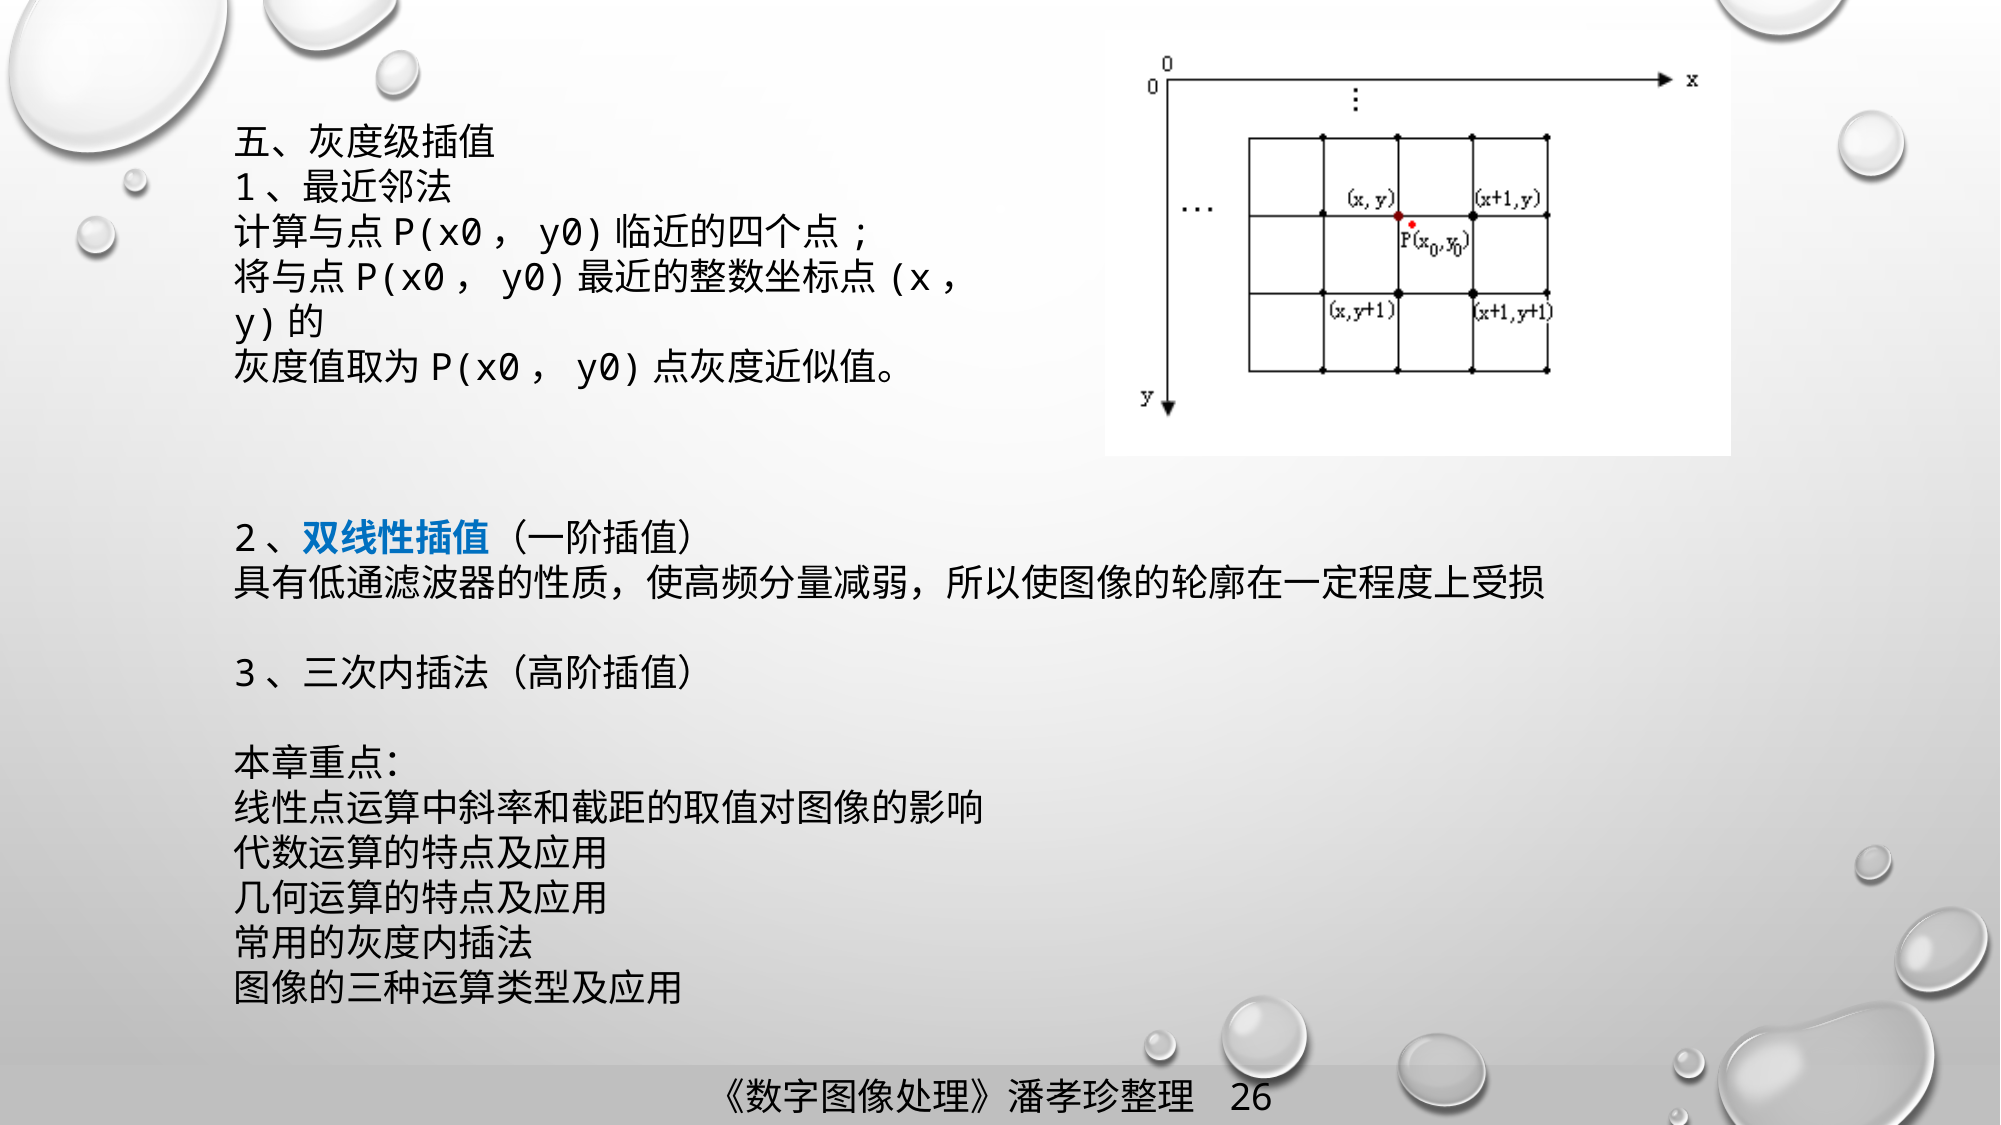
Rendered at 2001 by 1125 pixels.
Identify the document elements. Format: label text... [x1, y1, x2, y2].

text_box 五、灰度级插值 1、最近邻法 计算与点P(x0，y0)临近的四个点; 将与点P(x0，y0)最近的整数坐标点(x，y)的 灰度值取为P(x0，y0)点灰度近似值。 [219, 111, 1024, 396]
text_box 2、双线性插值（一阶插值） 具有低通滤波器的性质，使高频分量减弱，所以使图像的轮廓在一定程度上受损 3、三次内插法（高阶插值） 本章重点： 线性点运算中斜率和截距的取值对图像的影响 代数运算的特点及应用 几何运算的特点及应用 常用的灰度内插法 图像的三种运算类型及应用 [219, 506, 1731, 1016]
picture [0, 0, 2000, 1125]
